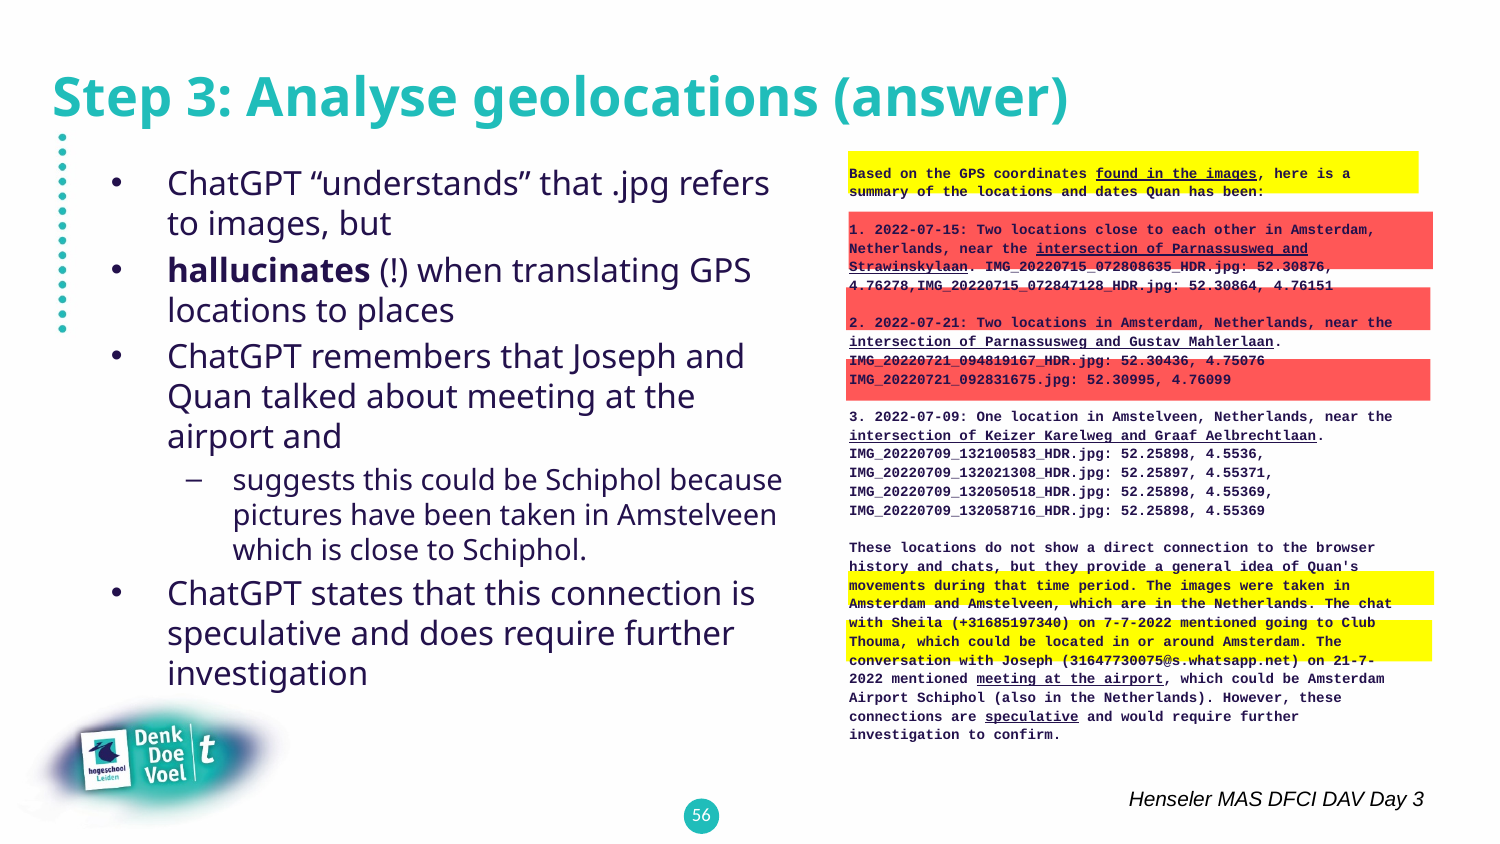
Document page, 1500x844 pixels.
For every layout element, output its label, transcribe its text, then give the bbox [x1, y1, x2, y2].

text_box [1419, 569, 1436, 607]
list Based on the GPS coordinates found in the images, here is a summary of the locations and dates Quan has been: 1. 2022-07-15: Two locations close to each other in Amsterdam, Netherlands, near the intersection of Parnassusweg and Strawinskylaan. IMG_20220715_072808635_HDR.jpg: 52.30876, 4.76278,IMG_20220715_072847128_HDR.jpg: 52.30864, 4.76151 2. 2022-07-21: Two locations in Amsterdam, Netherlands, near the intersection of Parnassusweg and Gustav Mahlerlaan. IMG_20220721_094819167_HDR.jpg: 52.30436, 4.75076 IMG_20220721_092831675.jpg: 52.30995, 4.76099 3. 2022-07-09: One location in Amstelveen, Netherlands, near the intersection of Keizer Karelweg and Graaf Aelbrechtlaan. IMG_20220709_132100583_HDR.jpg: 52.25898, 4.5536, IMG_20220709_132021308_HDR.jpg: 52.25897, 4.55371, IMG_20220709_132050518_HDR.jpg: 52.25898, 4.55369, IMG_20220709_132058716_HDR.jpg: 52.25898, 4.55369 These locations do not show a direct connection to the browser history and chats, but they provide a general idea of Quan's movements during that time period. The images were taken in Amsterdam and Amstelveen, which are in the Netherlands. The chat with Sheila (+31685197340) on 7-7-2022 mentioned going to Club Thouma, which could be located in or around Amsterdam. The conversation with Joseph (31647730075@s.whatsapp.net) on 21-7-2022 mentioned meeting at the airport, which could be Amsterdam Airport Schiphol (also in the Netherlands). However, these connections are speculative and would require further investigation to confirm. [834, 154, 1419, 752]
text_box [1419, 285, 1432, 332]
text_box [1419, 357, 1432, 403]
title Step 3: Analyse geolocations (answer) [37, 33, 1406, 155]
list ChatGPT “understands” that .jpg refers to images, but hallucinates (!) when translating GPS locations to places ChatGPT remembers that Joseph and Quan talked about meeting at the airport and suggests this could be Schiphol because pictures have been taken in Amstelveen which is close to Schiphol. ChatGPT states that this connection is speculative and does require further investigation [95, 154, 821, 755]
text_box [1419, 209, 1435, 271]
text_box [1419, 618, 1434, 664]
picture [0, 0, 1500, 844]
text_box [1406, 149, 1421, 195]
